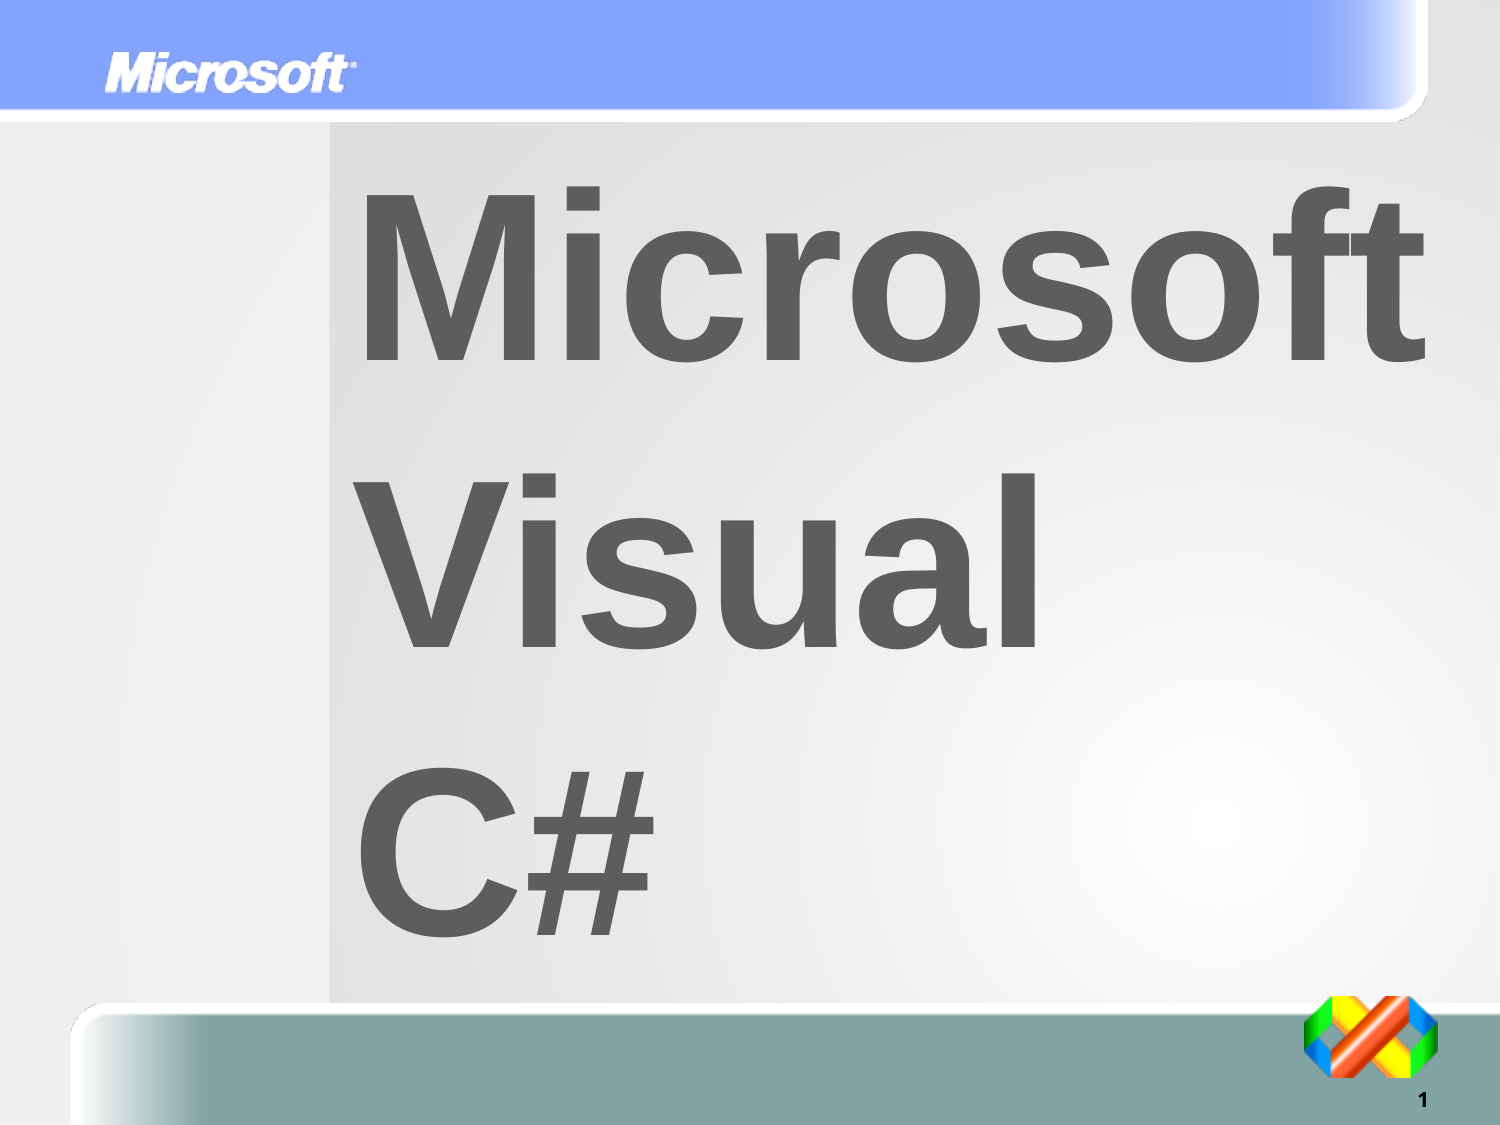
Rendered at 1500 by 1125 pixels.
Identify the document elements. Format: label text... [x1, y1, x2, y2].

text_box Microsoft Visual C# [336, 113, 1451, 991]
picture [0, 0, 1500, 1125]
